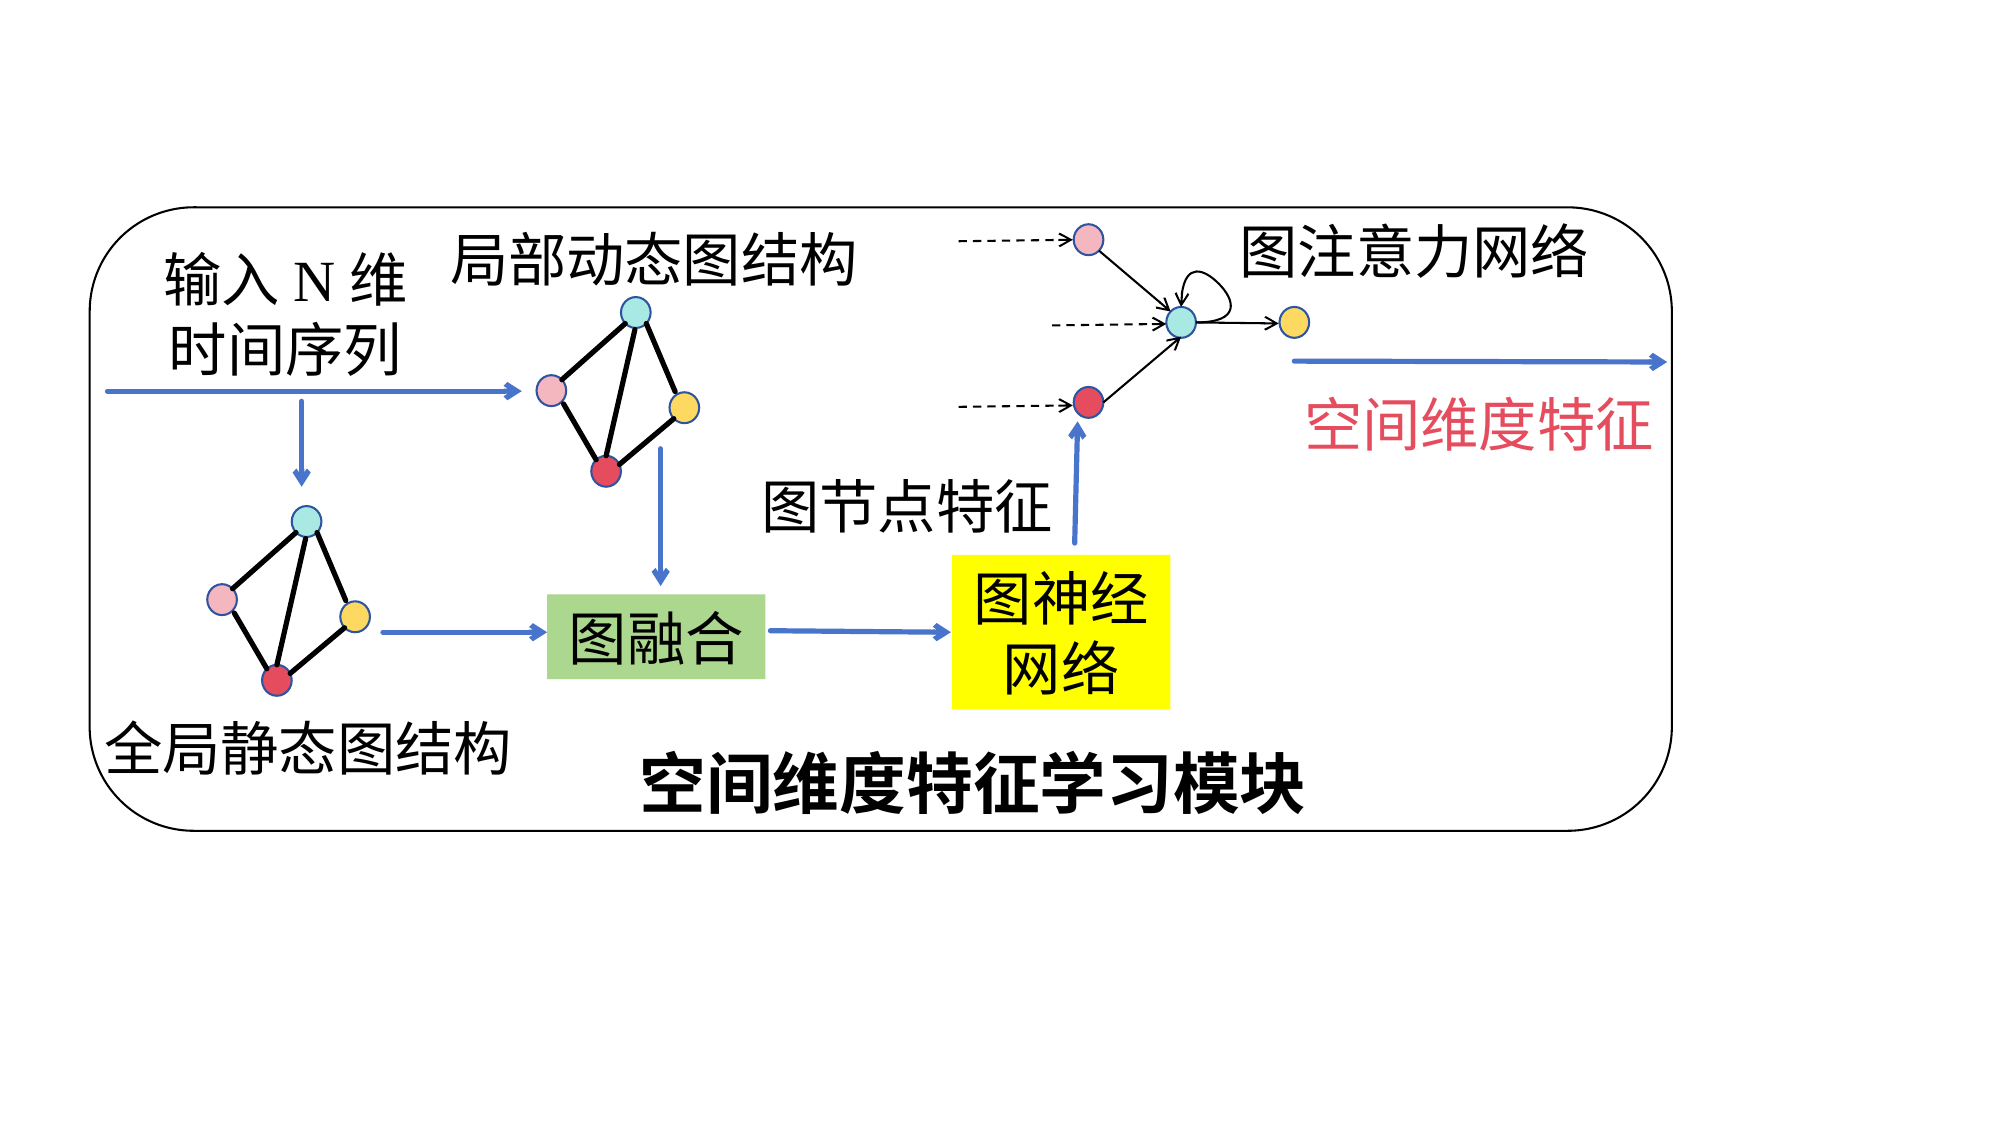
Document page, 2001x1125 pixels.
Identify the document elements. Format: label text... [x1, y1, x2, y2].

text_box [535, 374, 568, 408]
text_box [1098, 250, 1172, 312]
text_box [590, 455, 623, 488]
text_box [260, 664, 293, 697]
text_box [958, 404, 1074, 408]
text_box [1180, 306, 1197, 323]
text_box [562, 403, 597, 461]
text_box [233, 612, 268, 670]
text_box 图神经网络 [952, 554, 1171, 710]
text_box 图融合 [547, 594, 766, 680]
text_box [1102, 337, 1182, 403]
text_box [1072, 385, 1105, 419]
text_box 全局静态图结构 [89, 704, 540, 790]
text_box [316, 531, 347, 602]
text_box [339, 600, 372, 634]
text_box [1074, 420, 1079, 544]
text_box Spatial Features [88, 206, 1673, 832]
text_box [619, 300, 652, 329]
text_box [1278, 305, 1311, 339]
text_box 图注意力网络 [1224, 207, 1611, 293]
text_box [290, 505, 323, 538]
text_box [618, 418, 675, 465]
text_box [289, 627, 346, 674]
text_box [1072, 223, 1105, 257]
text_box 空间维度特征学习模块 [485, 734, 1461, 830]
text_box [206, 583, 238, 617]
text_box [276, 538, 307, 666]
text_box 局部动态图结构 [435, 215, 880, 300]
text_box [605, 328, 636, 457]
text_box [645, 322, 676, 393]
text_box 图节点特征 [746, 462, 1075, 548]
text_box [231, 532, 297, 590]
text_box [668, 391, 701, 425]
text_box 空间维度特征 [1289, 380, 1679, 465]
text_box 输入N维时间序列 [142, 236, 429, 389]
text_box [1165, 306, 1197, 339]
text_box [561, 323, 626, 381]
